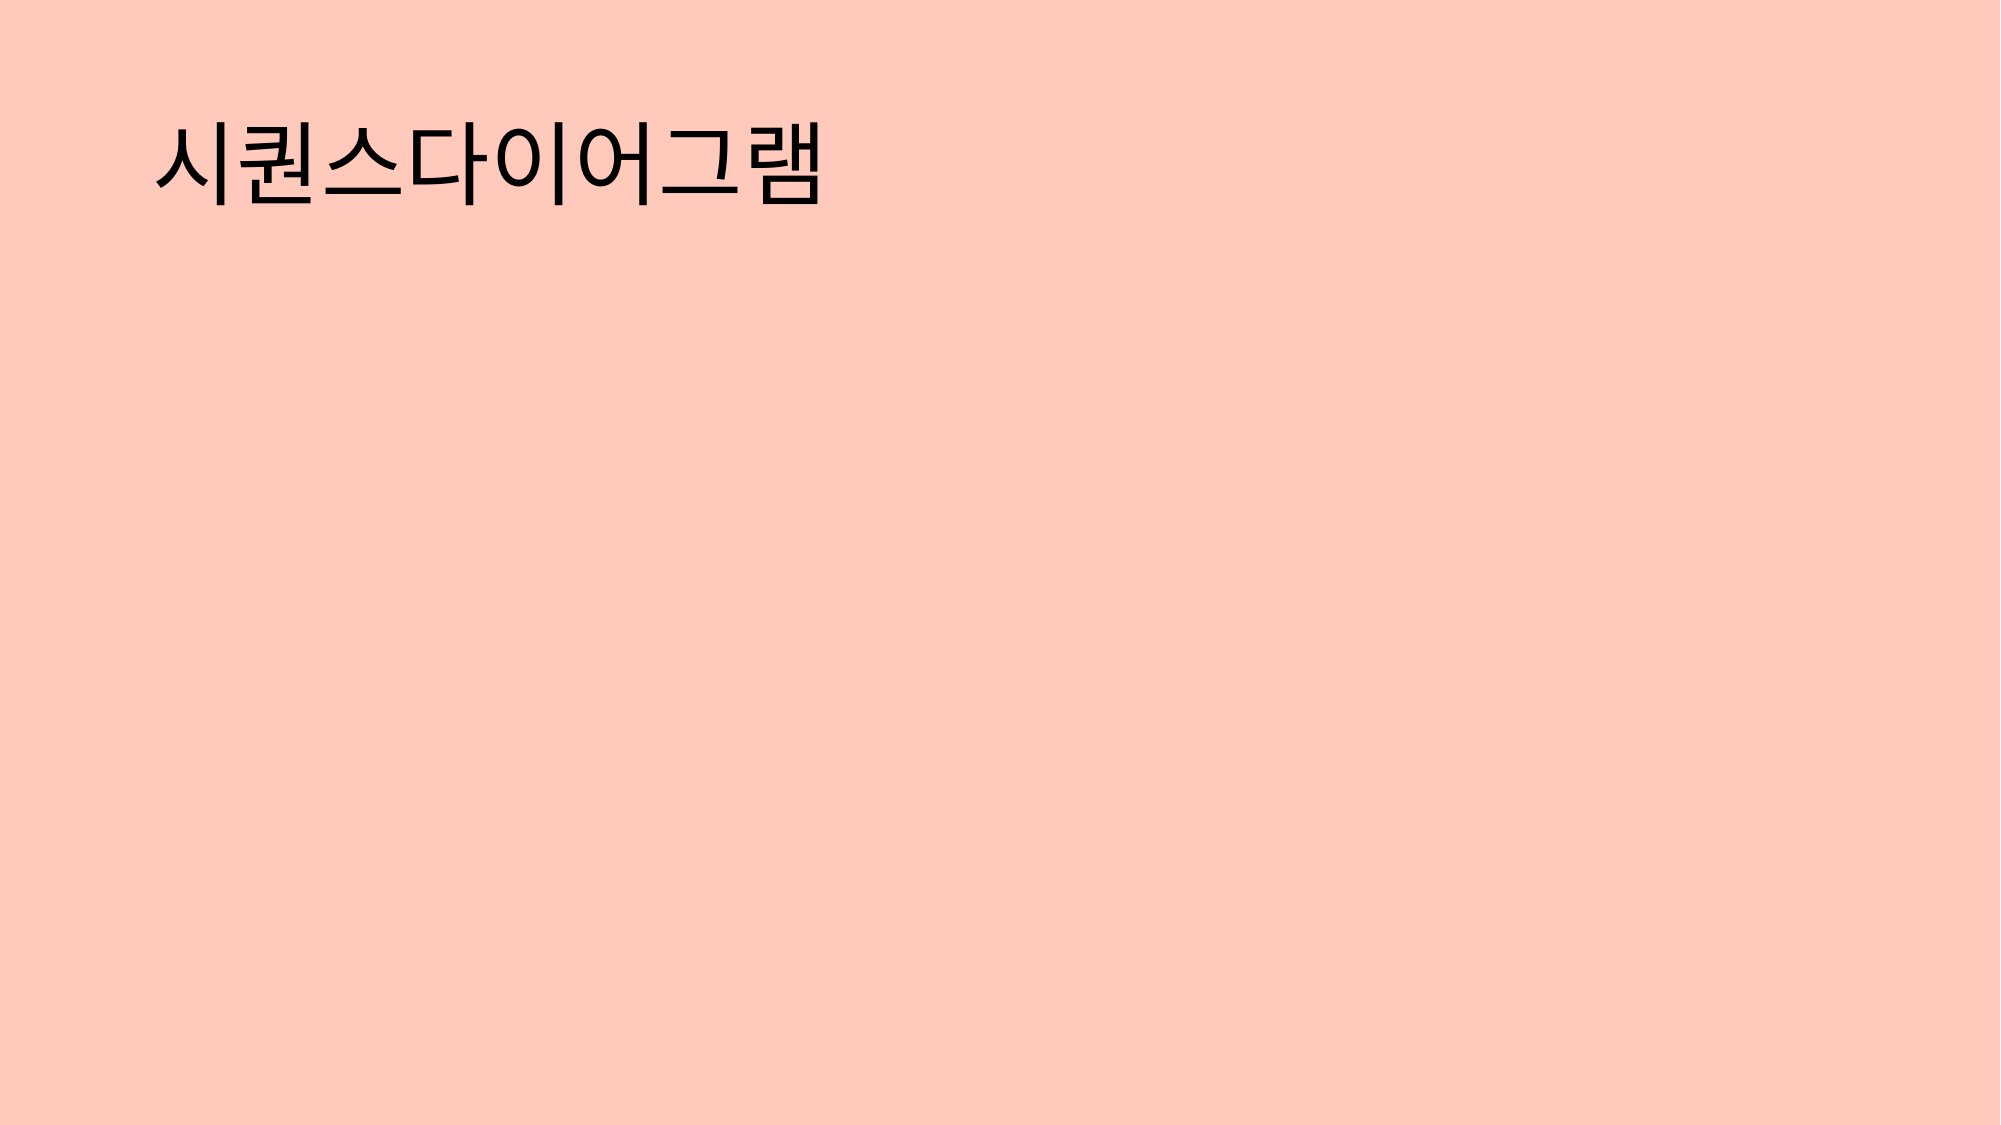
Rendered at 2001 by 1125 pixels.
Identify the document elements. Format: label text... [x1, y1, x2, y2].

title 시퀀스다이어그램 [137, 59, 1863, 278]
